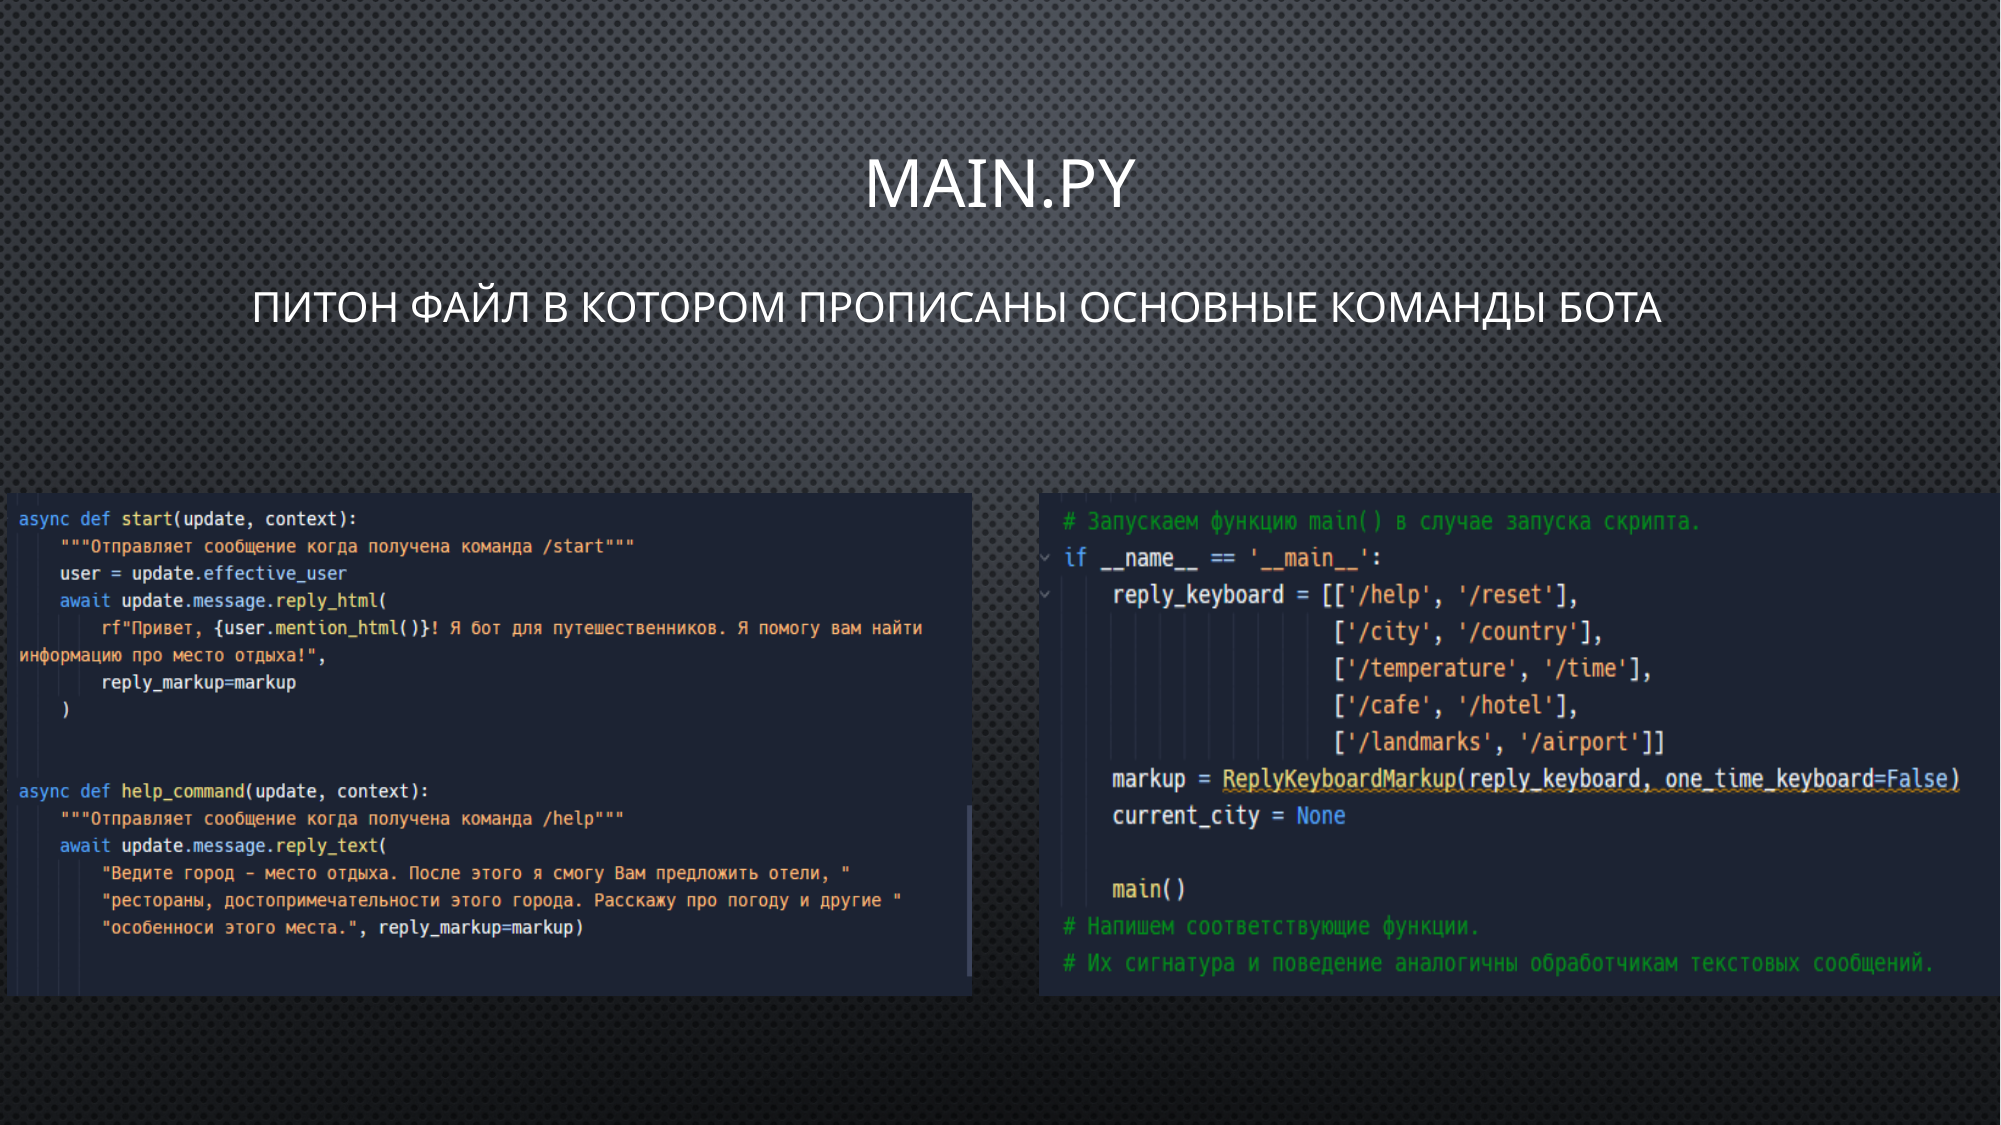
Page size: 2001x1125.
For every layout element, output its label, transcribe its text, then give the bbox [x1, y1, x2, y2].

list Питон файл в котором прописаны основные команды бота [236, 49, 1862, 562]
title Main.py [187, 24, 1813, 338]
picture [0, 0, 2001, 1125]
